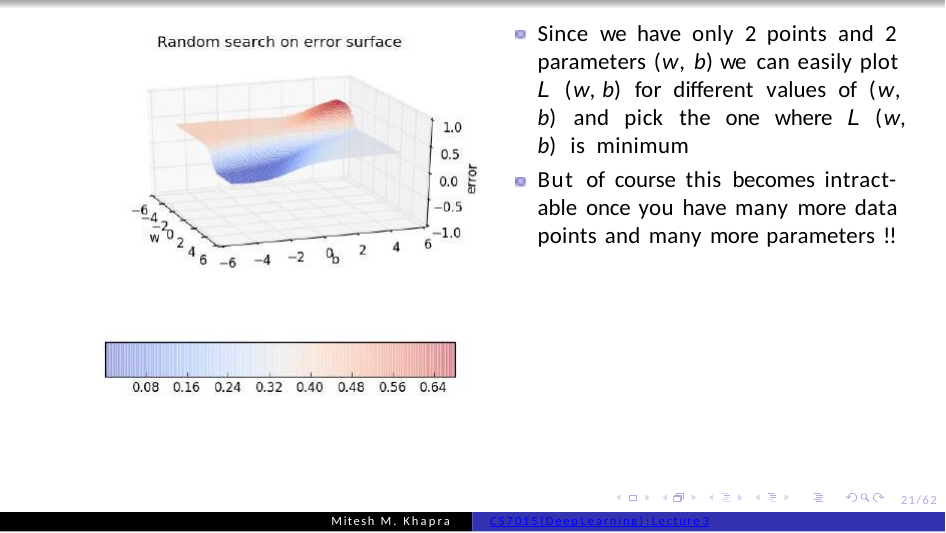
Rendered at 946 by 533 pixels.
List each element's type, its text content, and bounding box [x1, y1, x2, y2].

picture [515, 30, 527, 42]
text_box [0, 511, 946, 532]
text_box Since we have only 2 points and 2 parameters (w, b) we can easily plot L (w, b) for different values of (w, b) and pick the one where L (w, b) is minimum But of course this becomes intract- able once you have many more data points and many more parameters !! [535, 16, 908, 248]
text_box 21/62 [898, 493, 941, 508]
picture [0, 0, 945, 8]
picture [102, 35, 480, 396]
picture [515, 177, 527, 189]
